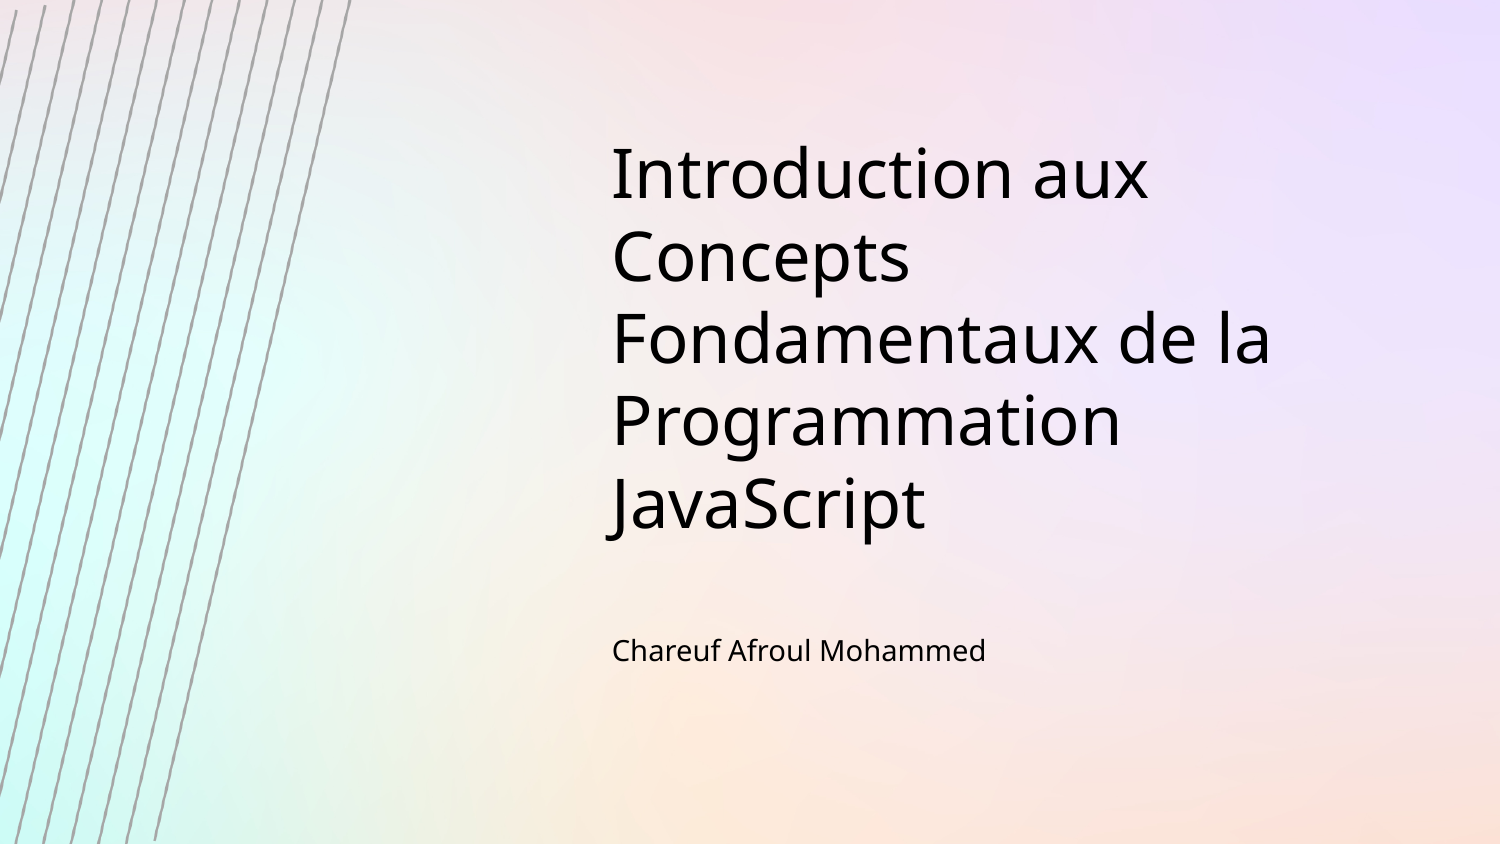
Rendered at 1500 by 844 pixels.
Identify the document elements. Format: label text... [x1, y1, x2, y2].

picture [0, 0, 1500, 844]
text_box Introduction aux Concepts Fondamentaux de la Programmation JavaScript [596, 107, 1416, 564]
text_box Chareuf Afroul Mohammed [596, 565, 1416, 735]
